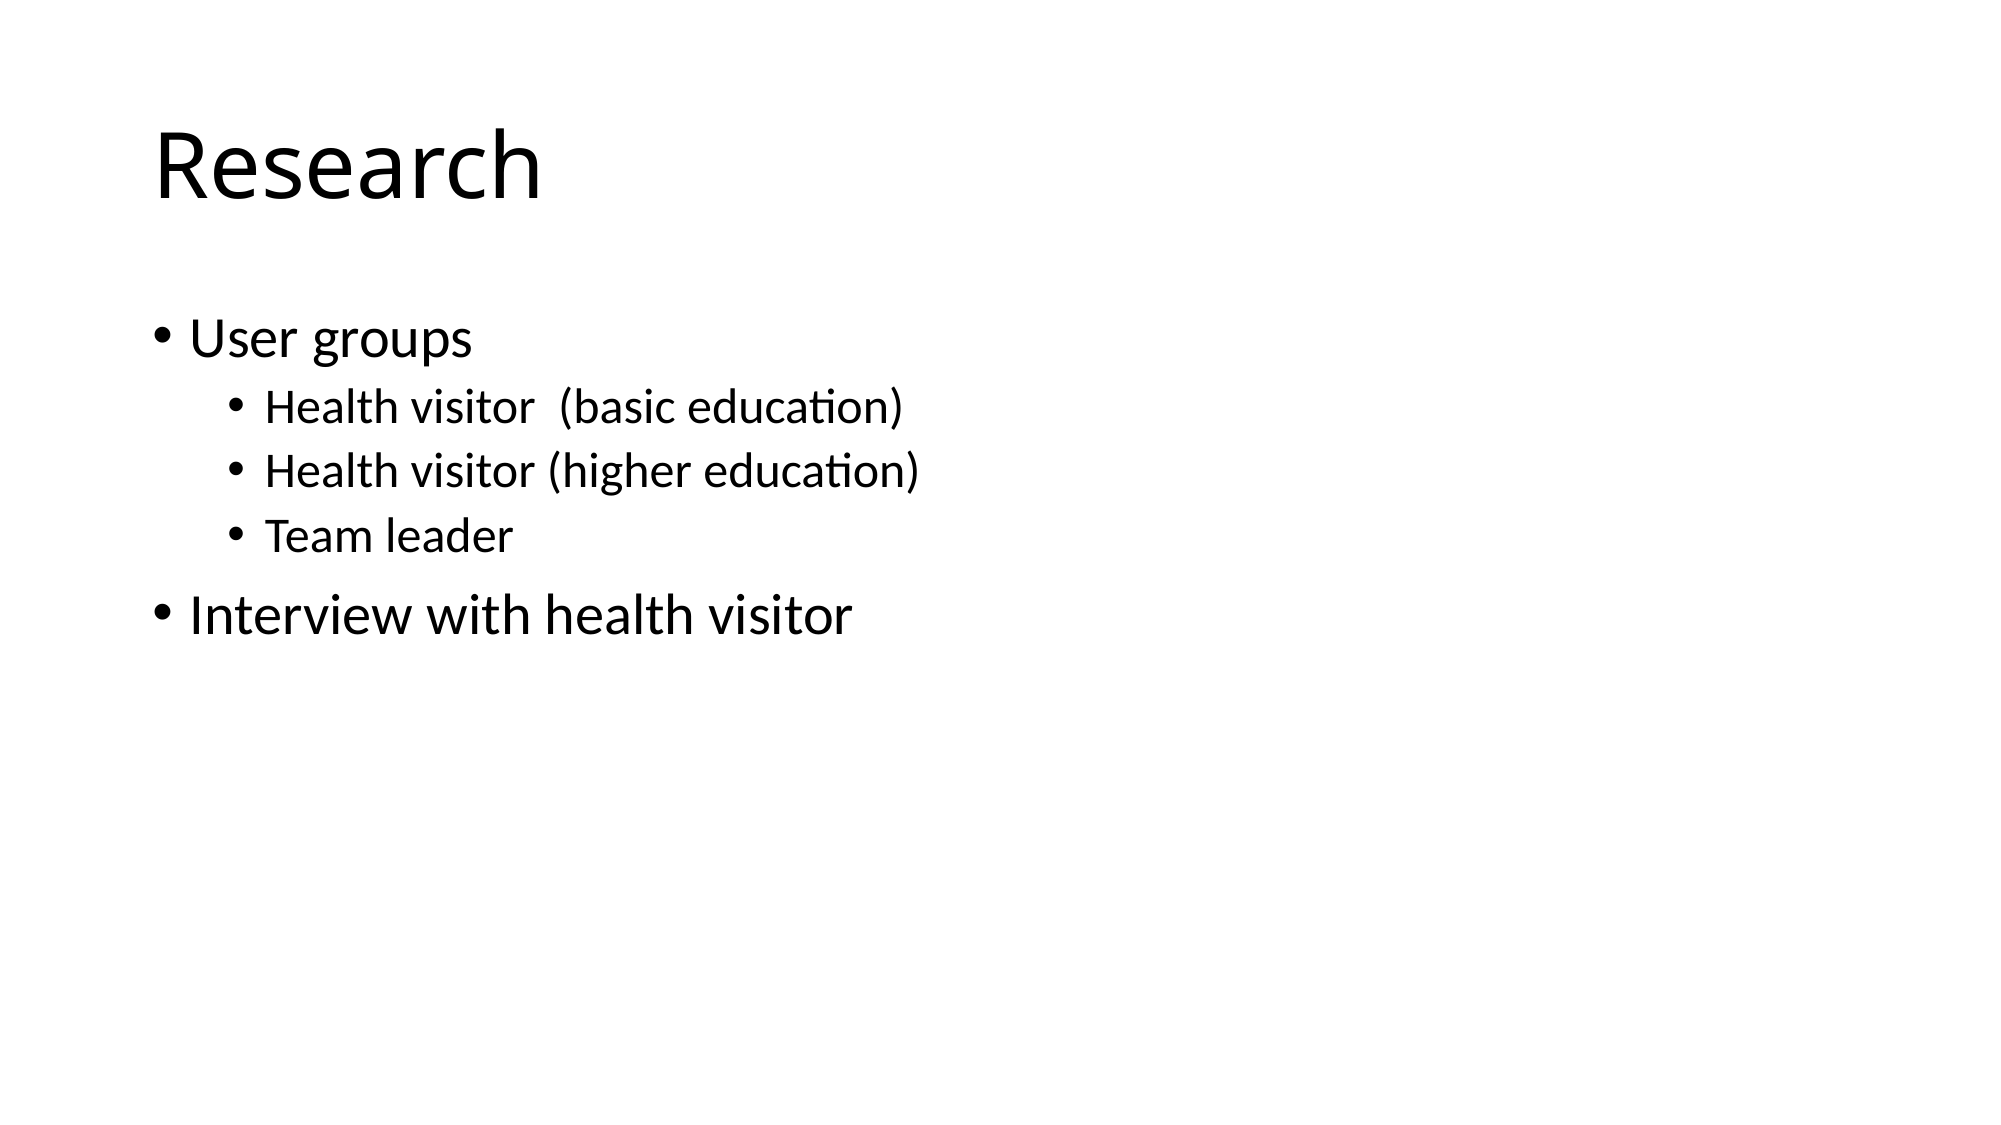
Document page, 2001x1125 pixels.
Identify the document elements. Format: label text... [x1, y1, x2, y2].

list User groups Health visitor (basic education) Health visitor (higher education) Team leader Interview with health visitor [137, 299, 1863, 1014]
title Research [137, 59, 1863, 278]
